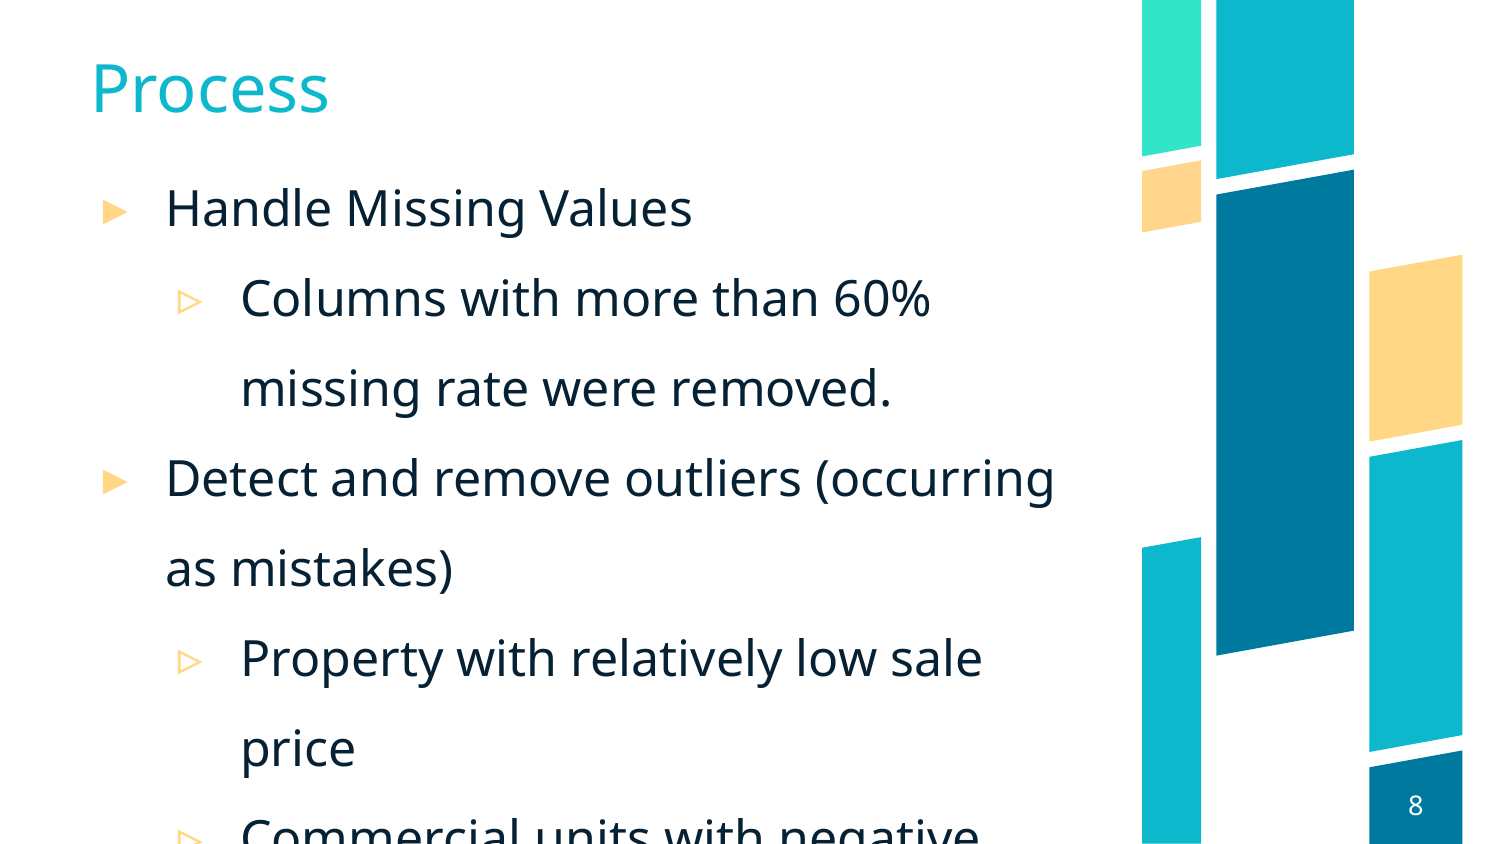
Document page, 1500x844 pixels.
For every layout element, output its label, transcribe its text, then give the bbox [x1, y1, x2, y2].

title Process [90, 62, 1093, 128]
slide_number ‹#› [1369, 769, 1463, 844]
list Handle Missing Values Columns with more than 60% missing rate were removed. Detect and remove outliers (occurring as mistakes) Property with relatively low sale price Commercial units with negative values Cleaned data frame [90, 145, 1093, 644]
